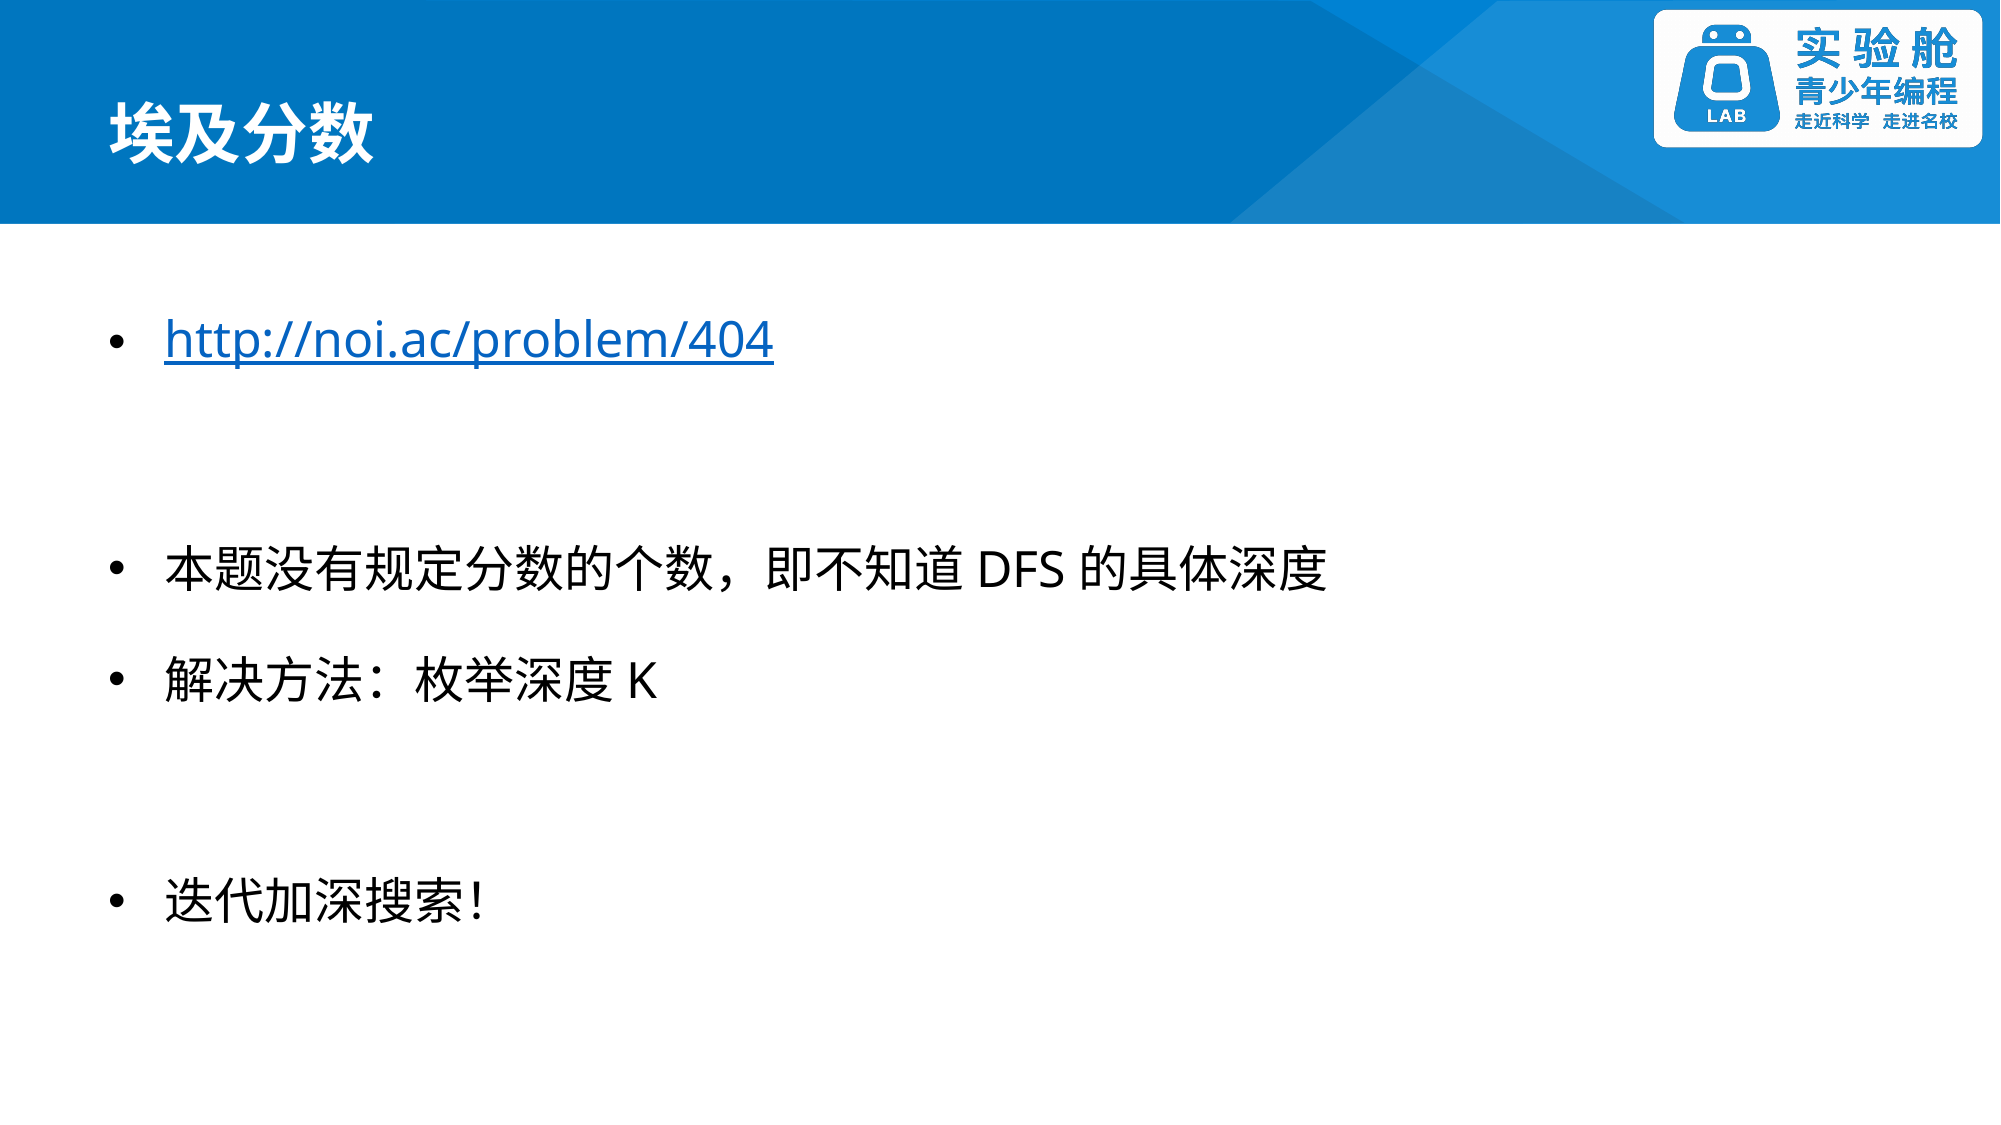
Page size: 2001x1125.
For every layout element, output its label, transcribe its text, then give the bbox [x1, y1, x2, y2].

picture [1638, 0, 2000, 160]
list 埃及分数 [93, 93, 1547, 186]
list http://noi.ac/problem/404 本题没有规定分数的个数，即不知道DFS的具体深度 解决方法：枚举深度K 迭代加深搜索！ [93, 265, 1904, 1031]
